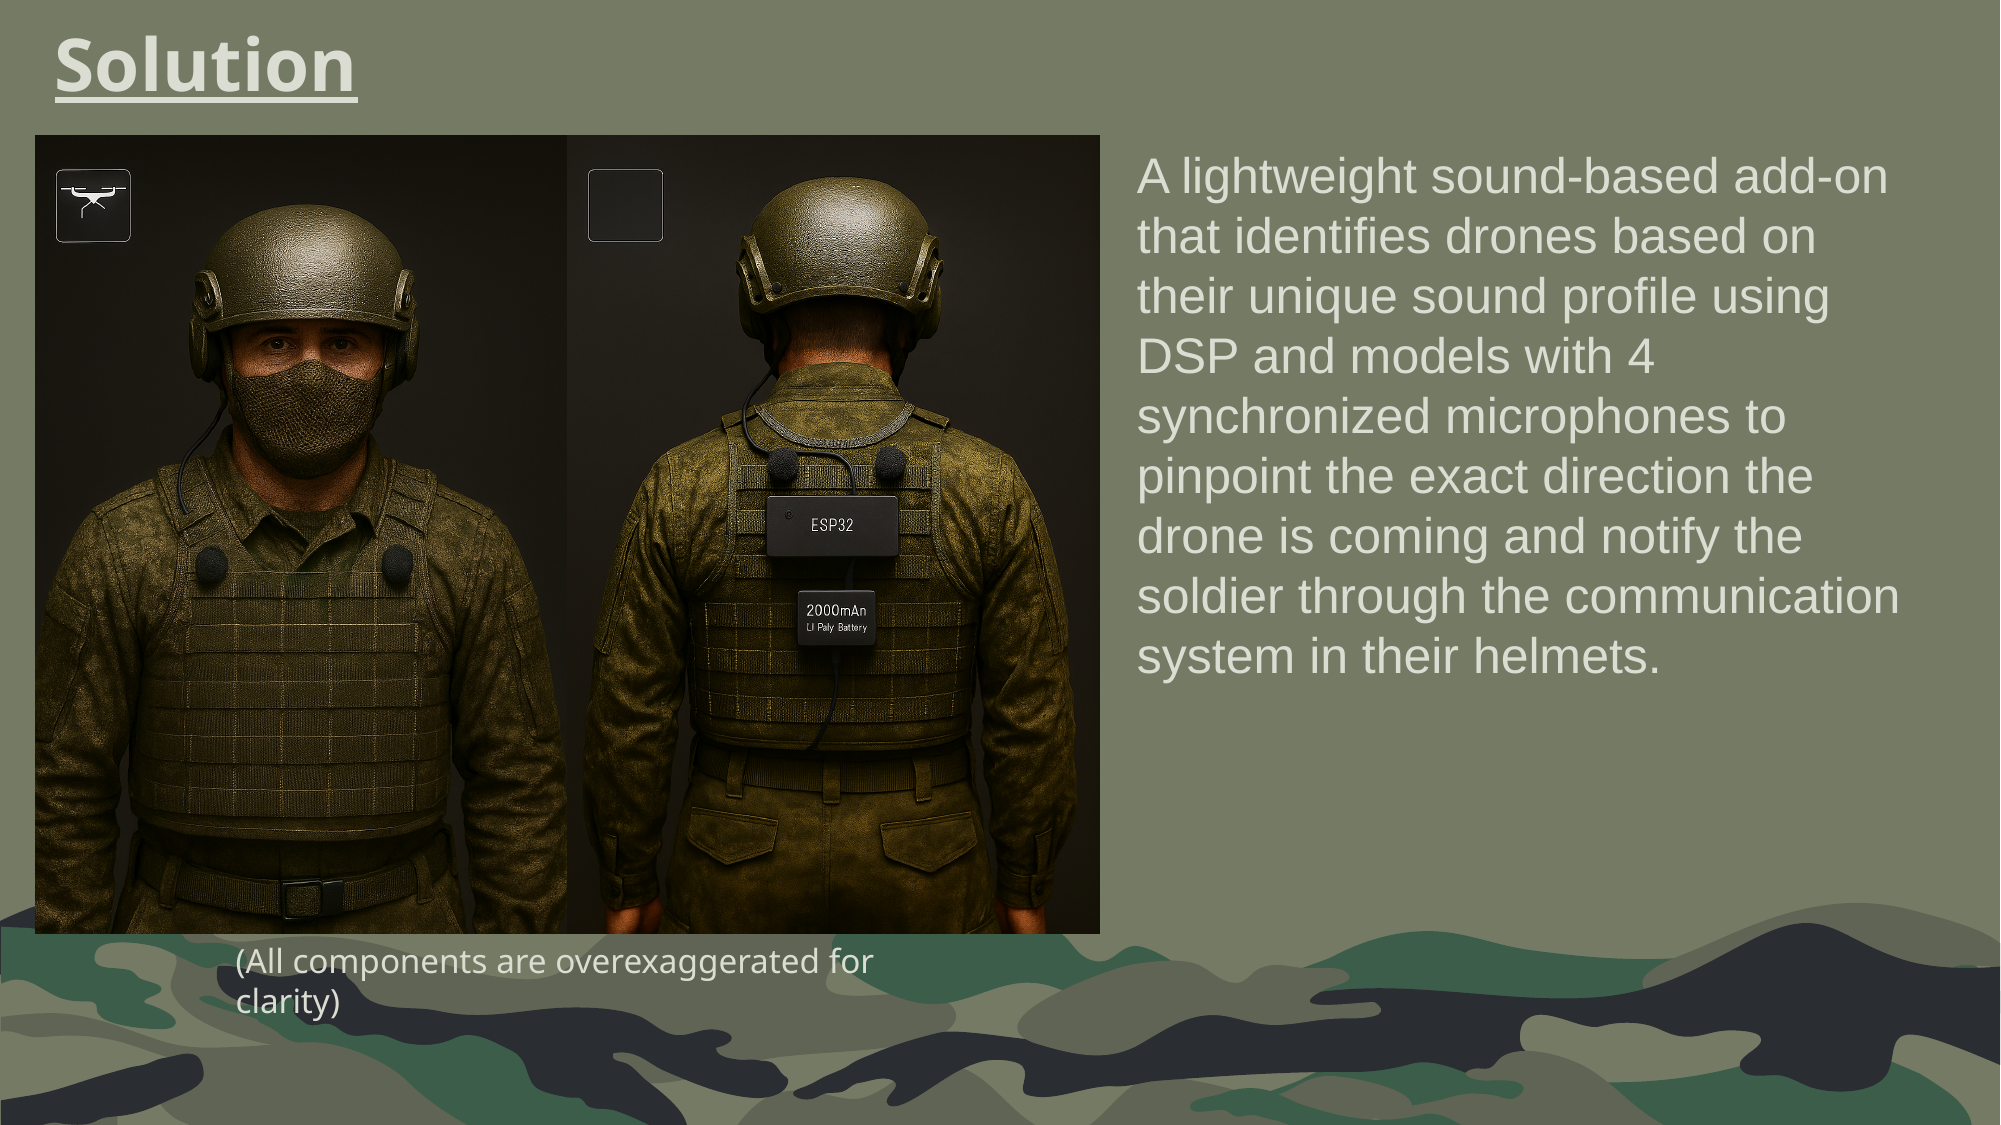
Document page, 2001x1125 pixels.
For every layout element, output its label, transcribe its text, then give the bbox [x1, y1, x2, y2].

text_box A lightweight sound-based add-on that identifies drones based on their unique sound profile using DSP and models with 4 synchronized microphones to pinpoint the exact direction the drone is coming and notify the soldier through the communication system in their helmets. [1099, 135, 1929, 1054]
title Solution [39, 3, 1311, 129]
text_box (All components are overexaggerated for clarity) [220, 943, 915, 989]
picture [35, 135, 1100, 934]
